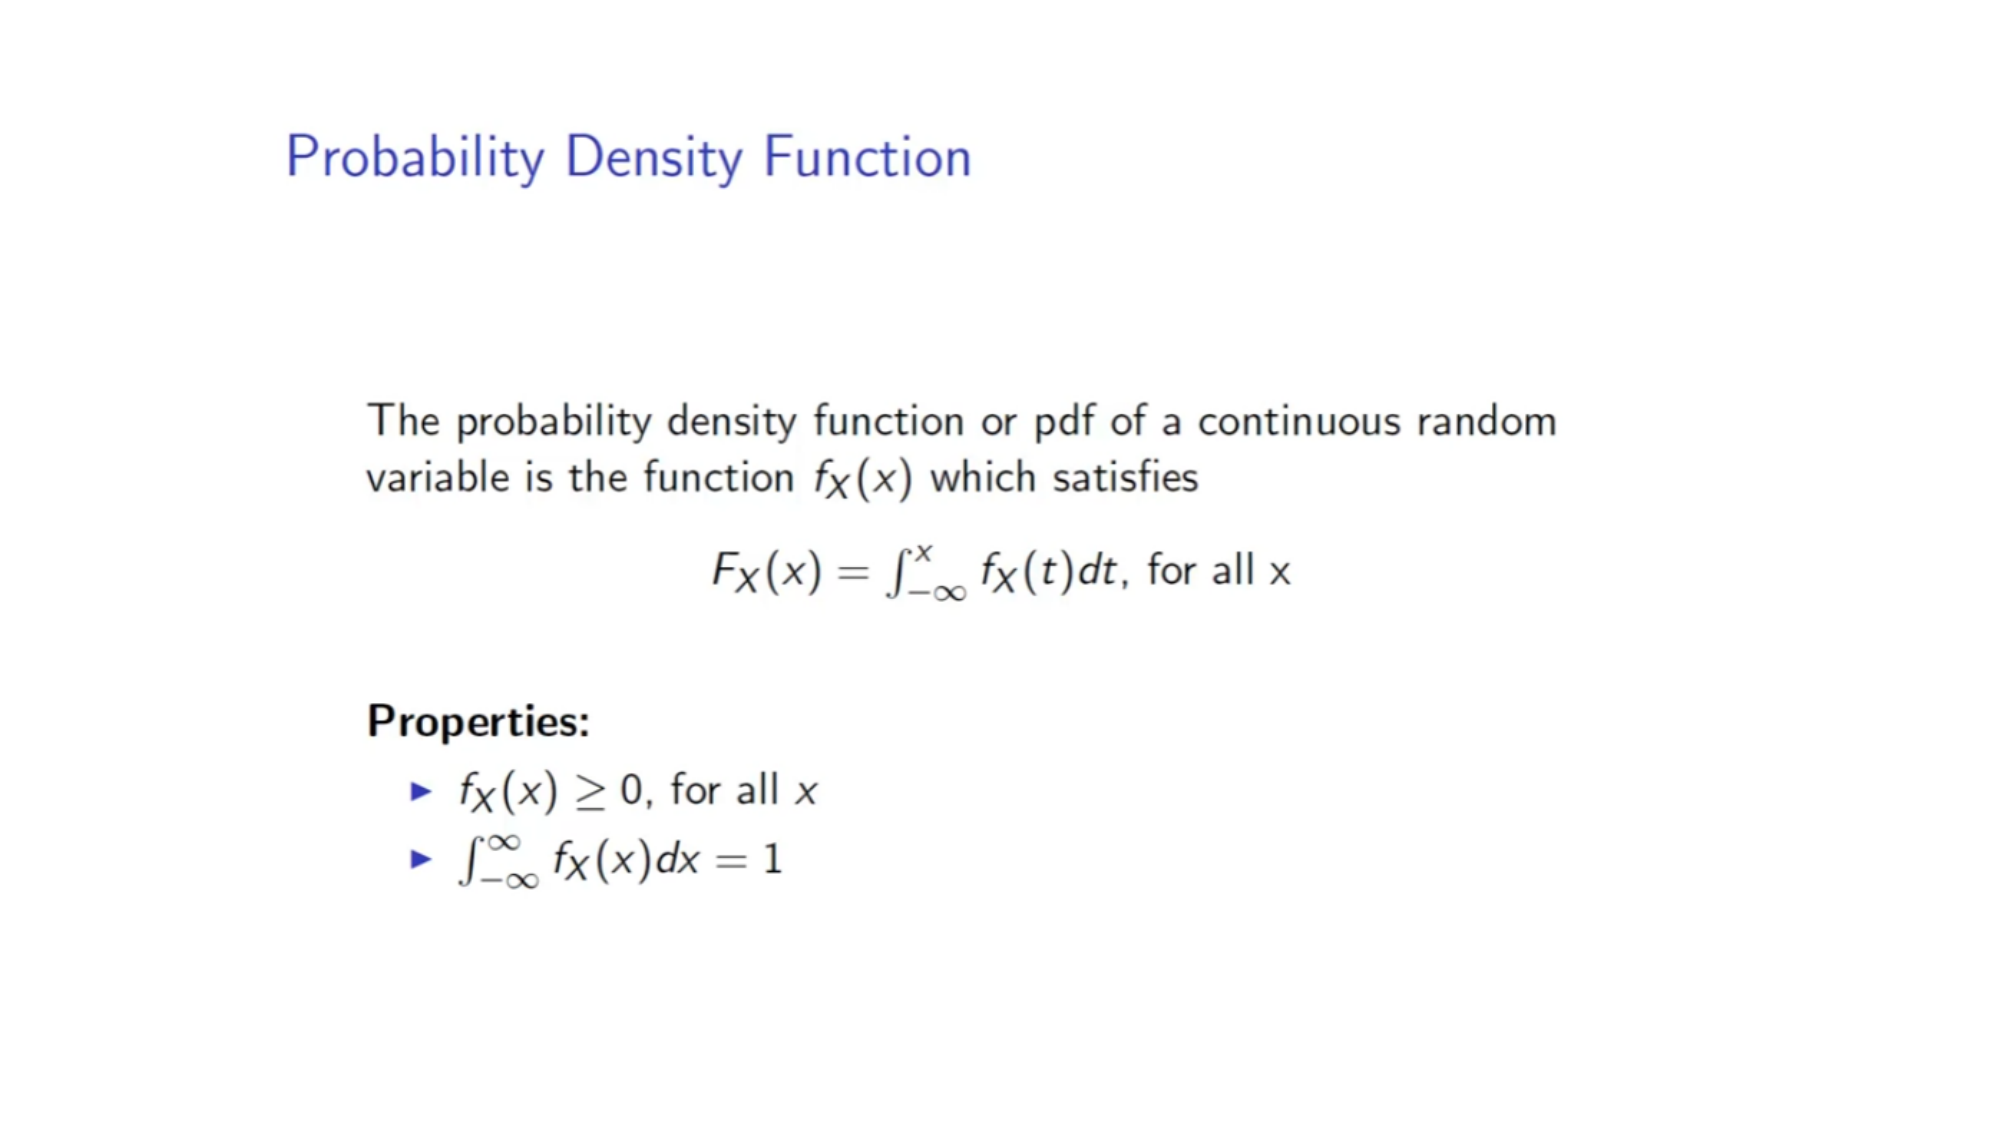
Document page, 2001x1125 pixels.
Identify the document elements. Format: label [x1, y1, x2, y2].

list [271, 105, 1729, 1020]
